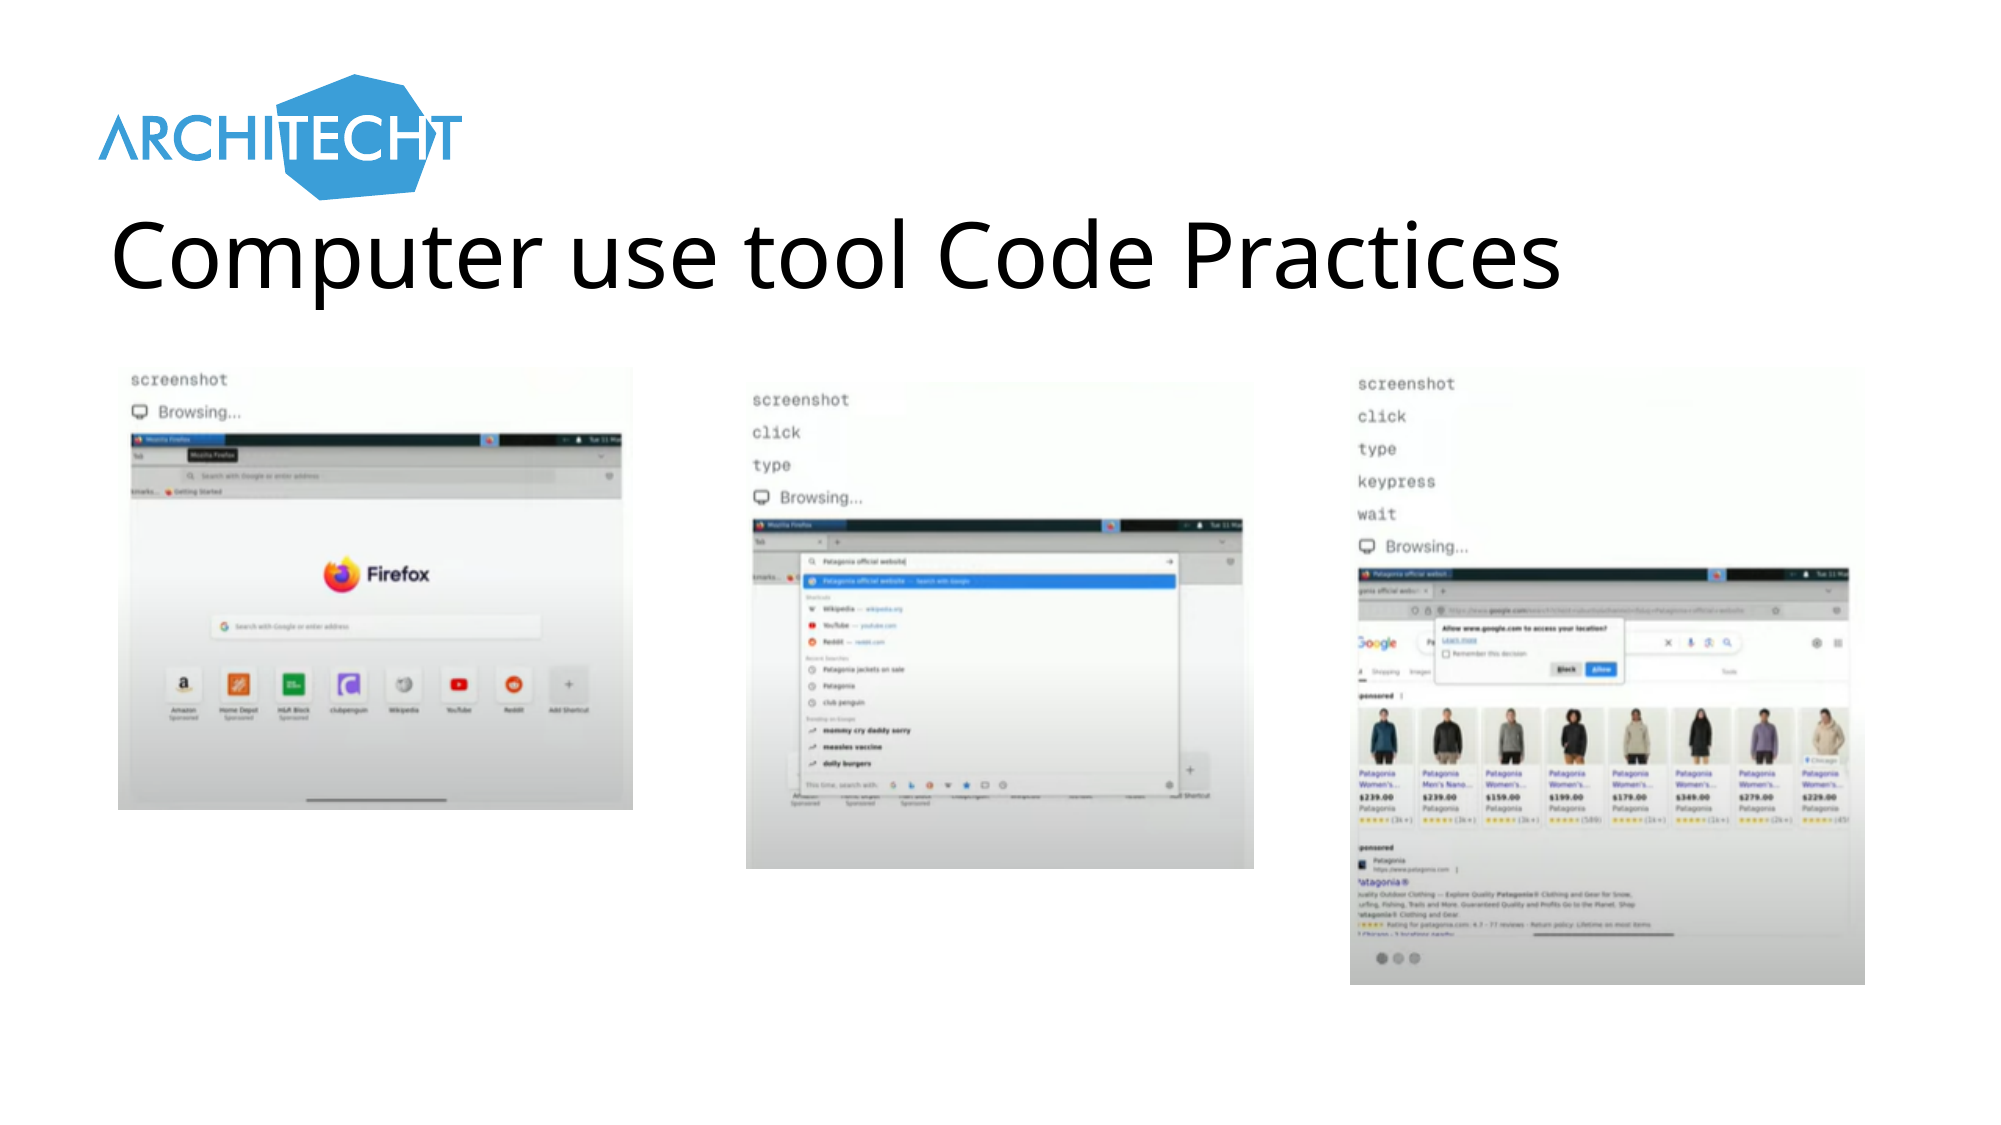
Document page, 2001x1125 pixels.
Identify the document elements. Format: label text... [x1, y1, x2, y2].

picture [1350, 367, 1865, 985]
picture [745, 382, 1254, 869]
picture [118, 367, 633, 810]
title Computer use tool Code Practices [94, 149, 1820, 368]
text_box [98, 74, 462, 201]
